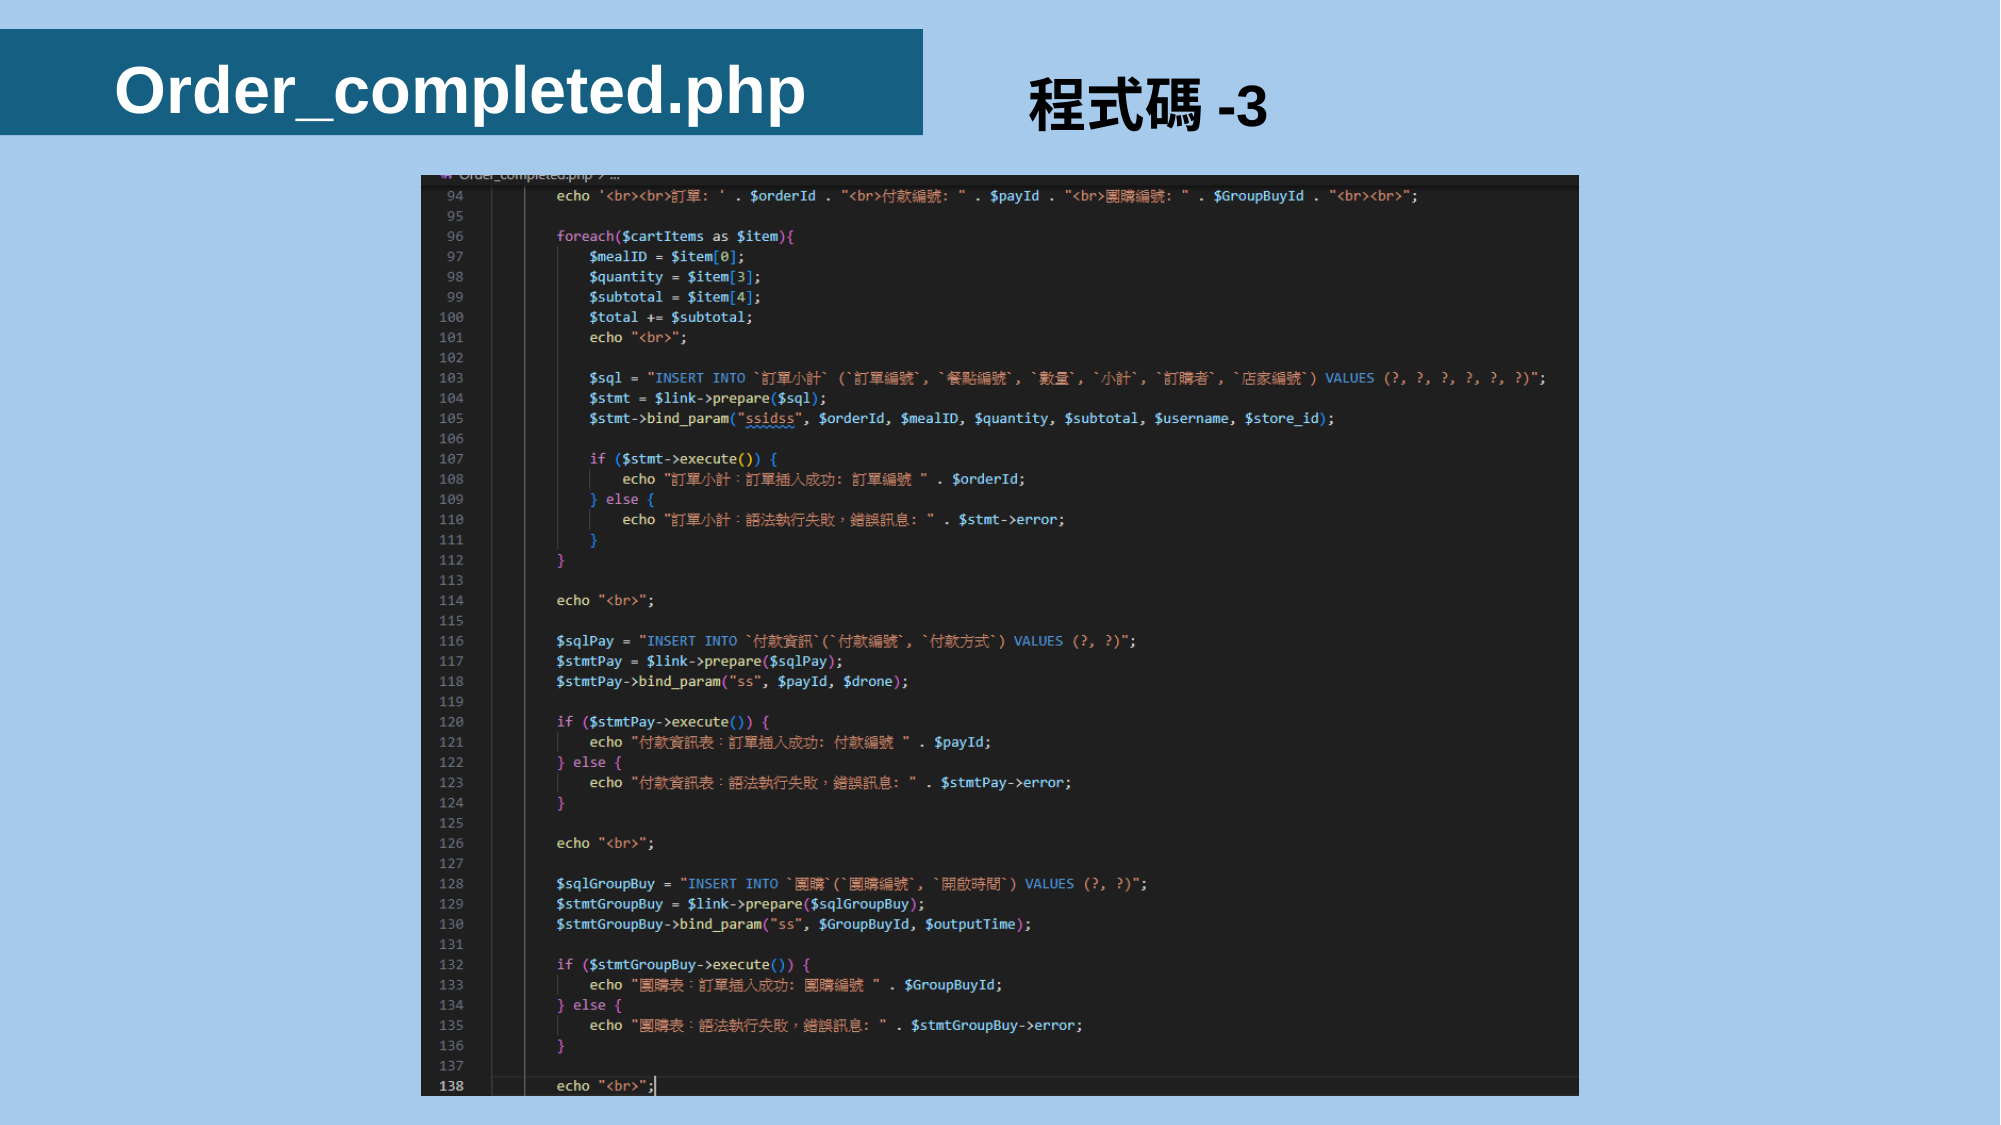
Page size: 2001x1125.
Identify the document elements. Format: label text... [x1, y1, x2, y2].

text_box [0, 29, 923, 136]
text_box 程式碼-3 [999, 60, 1298, 146]
picture [420, 174, 1580, 1097]
text_box Order_completed.php [84, 39, 839, 134]
